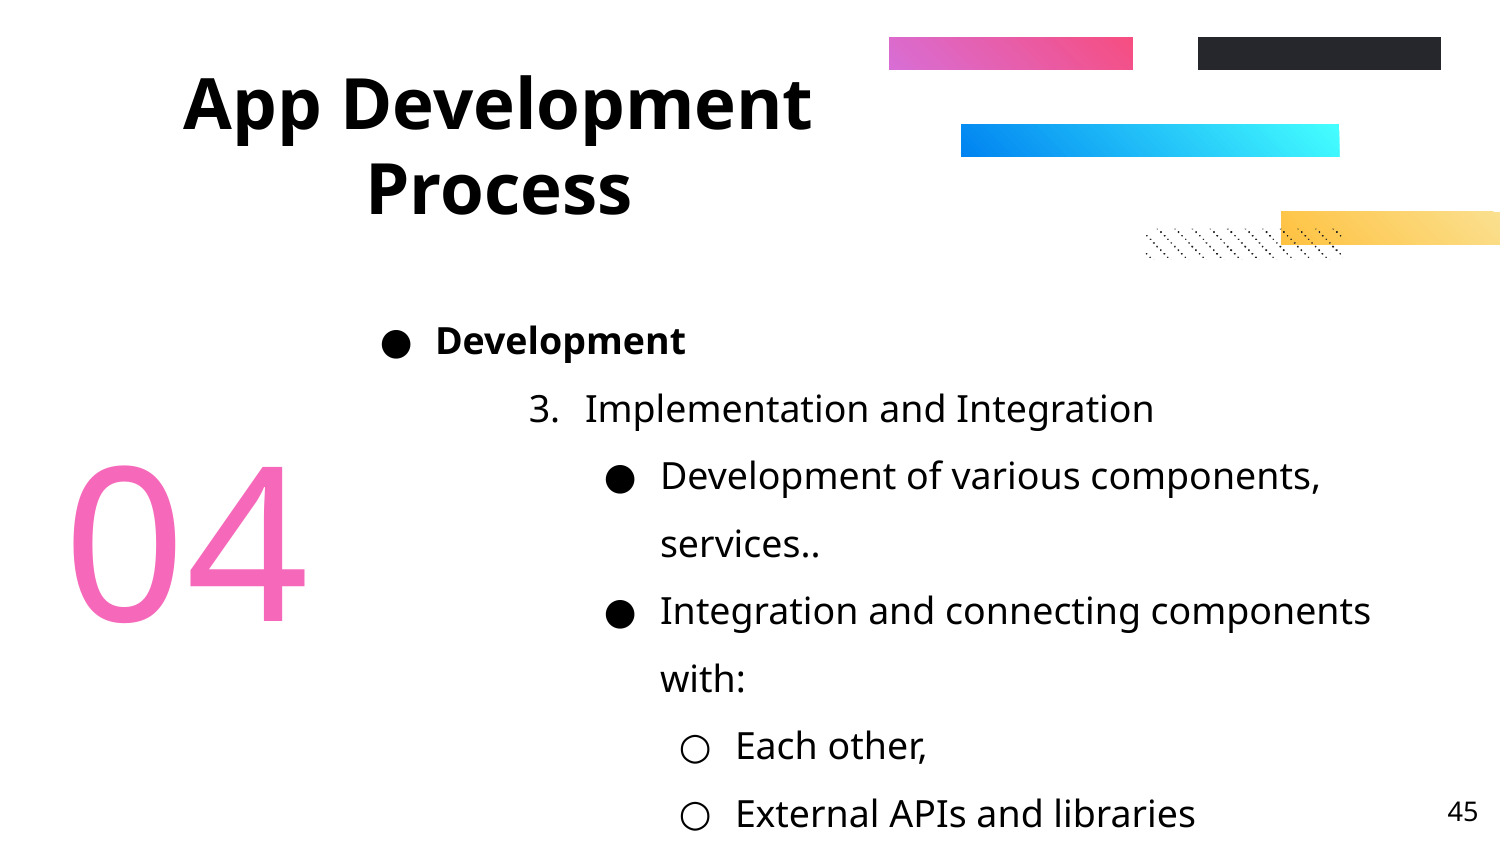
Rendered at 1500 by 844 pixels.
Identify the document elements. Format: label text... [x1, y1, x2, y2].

slide_number ‹#› [1403, 779, 1494, 844]
subtitle Development Implementation and Integration Development of various components, services.. Integration and connecting components with: Each other, External APIs and libraries [345, 279, 1475, 837]
picture [1144, 228, 1343, 260]
text_box 04 [48, 359, 346, 679]
title App Development Process [39, 37, 959, 251]
